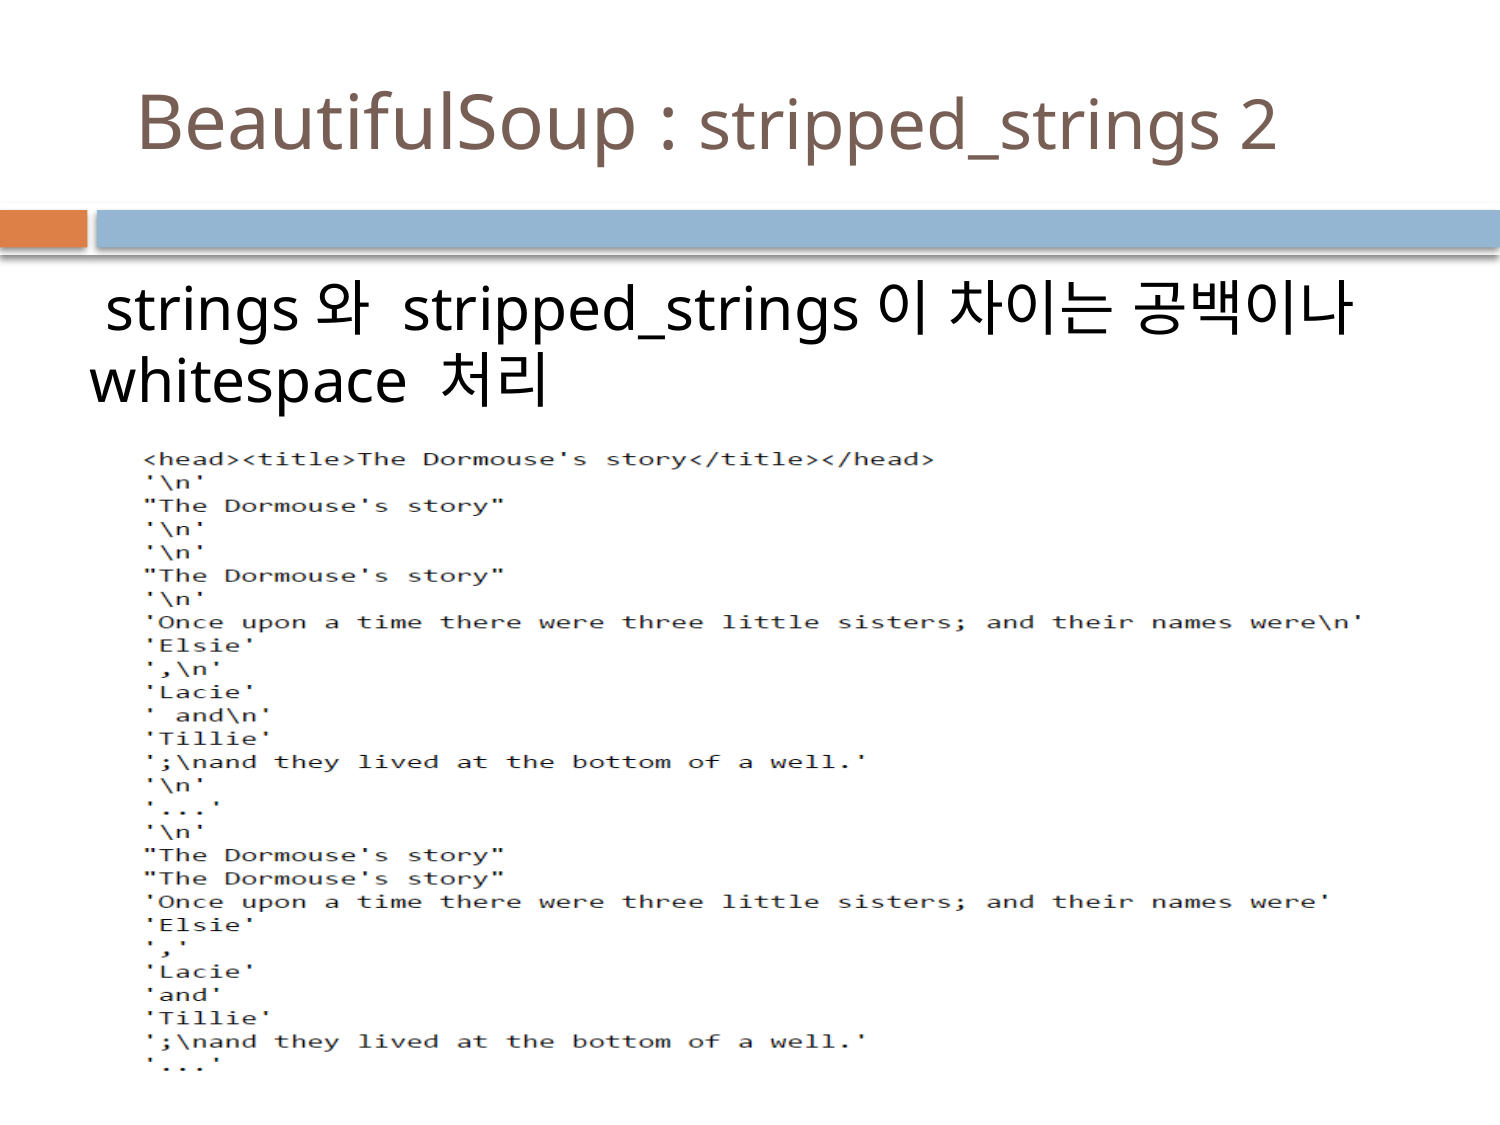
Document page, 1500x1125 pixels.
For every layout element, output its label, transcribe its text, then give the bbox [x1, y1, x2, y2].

title BeautifulSoup : stripped_strings 2 [100, 37, 1471, 200]
picture [127, 444, 1374, 1079]
list strings와 stripped_strings이 차이는 공백이나 whitespace 처리 [75, 262, 1425, 468]
